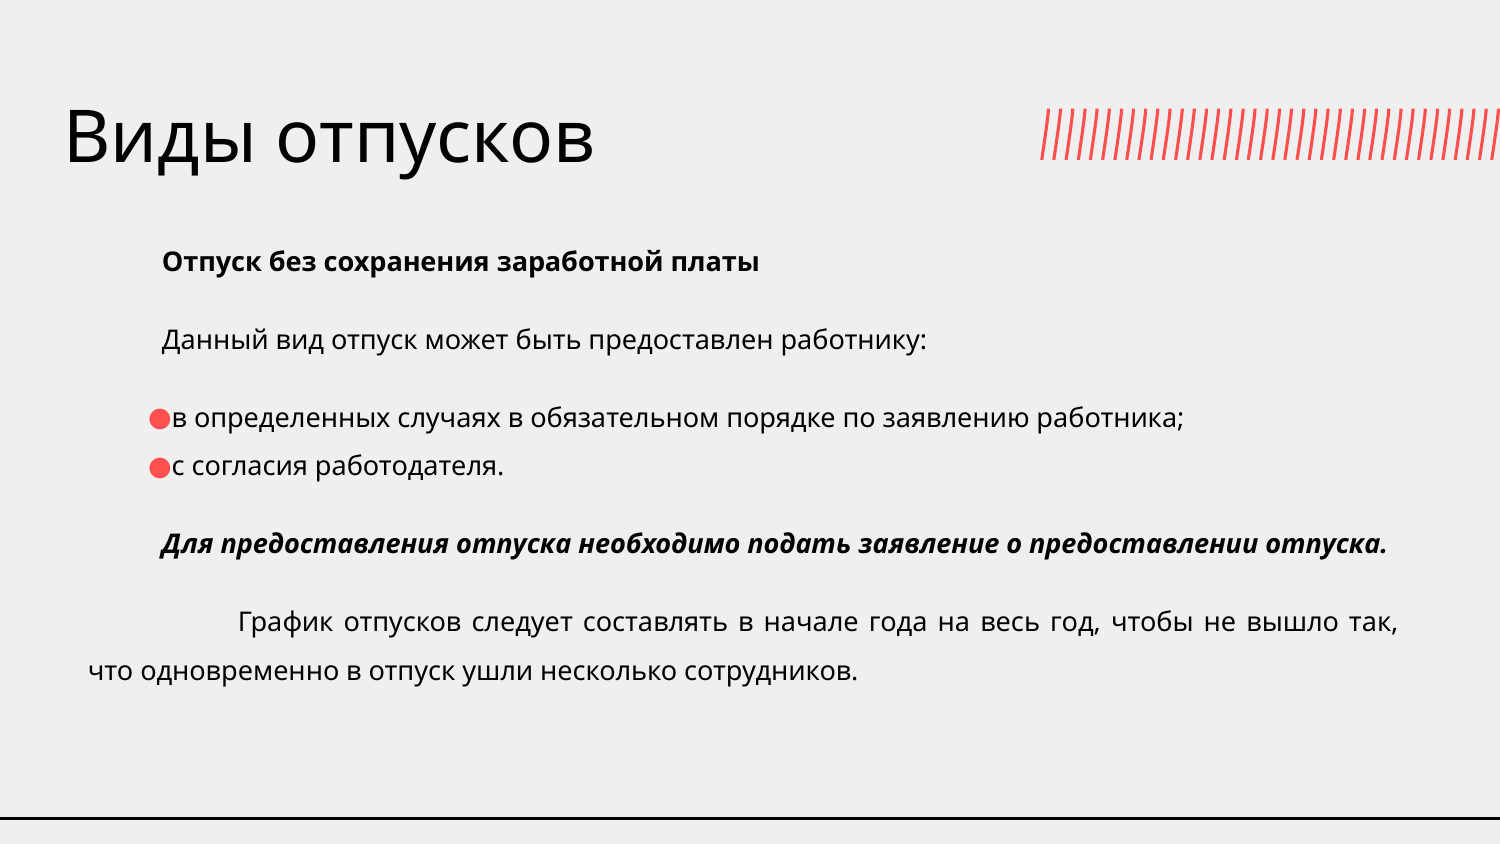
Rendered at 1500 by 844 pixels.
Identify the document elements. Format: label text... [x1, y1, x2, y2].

title Виды отпусков [48, 74, 1312, 168]
text_box Отпуск без сохранения заработной платы Данный вид отпуск может быть предоставлен работнику: в определенных случаях в обязательном порядке по заявлению работника; с согласия работодателя. Для предоставления отпуска необходимо подать заявление о предоставлении отпуска. График отпусков следует составлять в начале года на весь год, чтобы не вышло так, что одновременно в отпуск ушли несколько сотрудников. [72, 213, 1414, 701]
